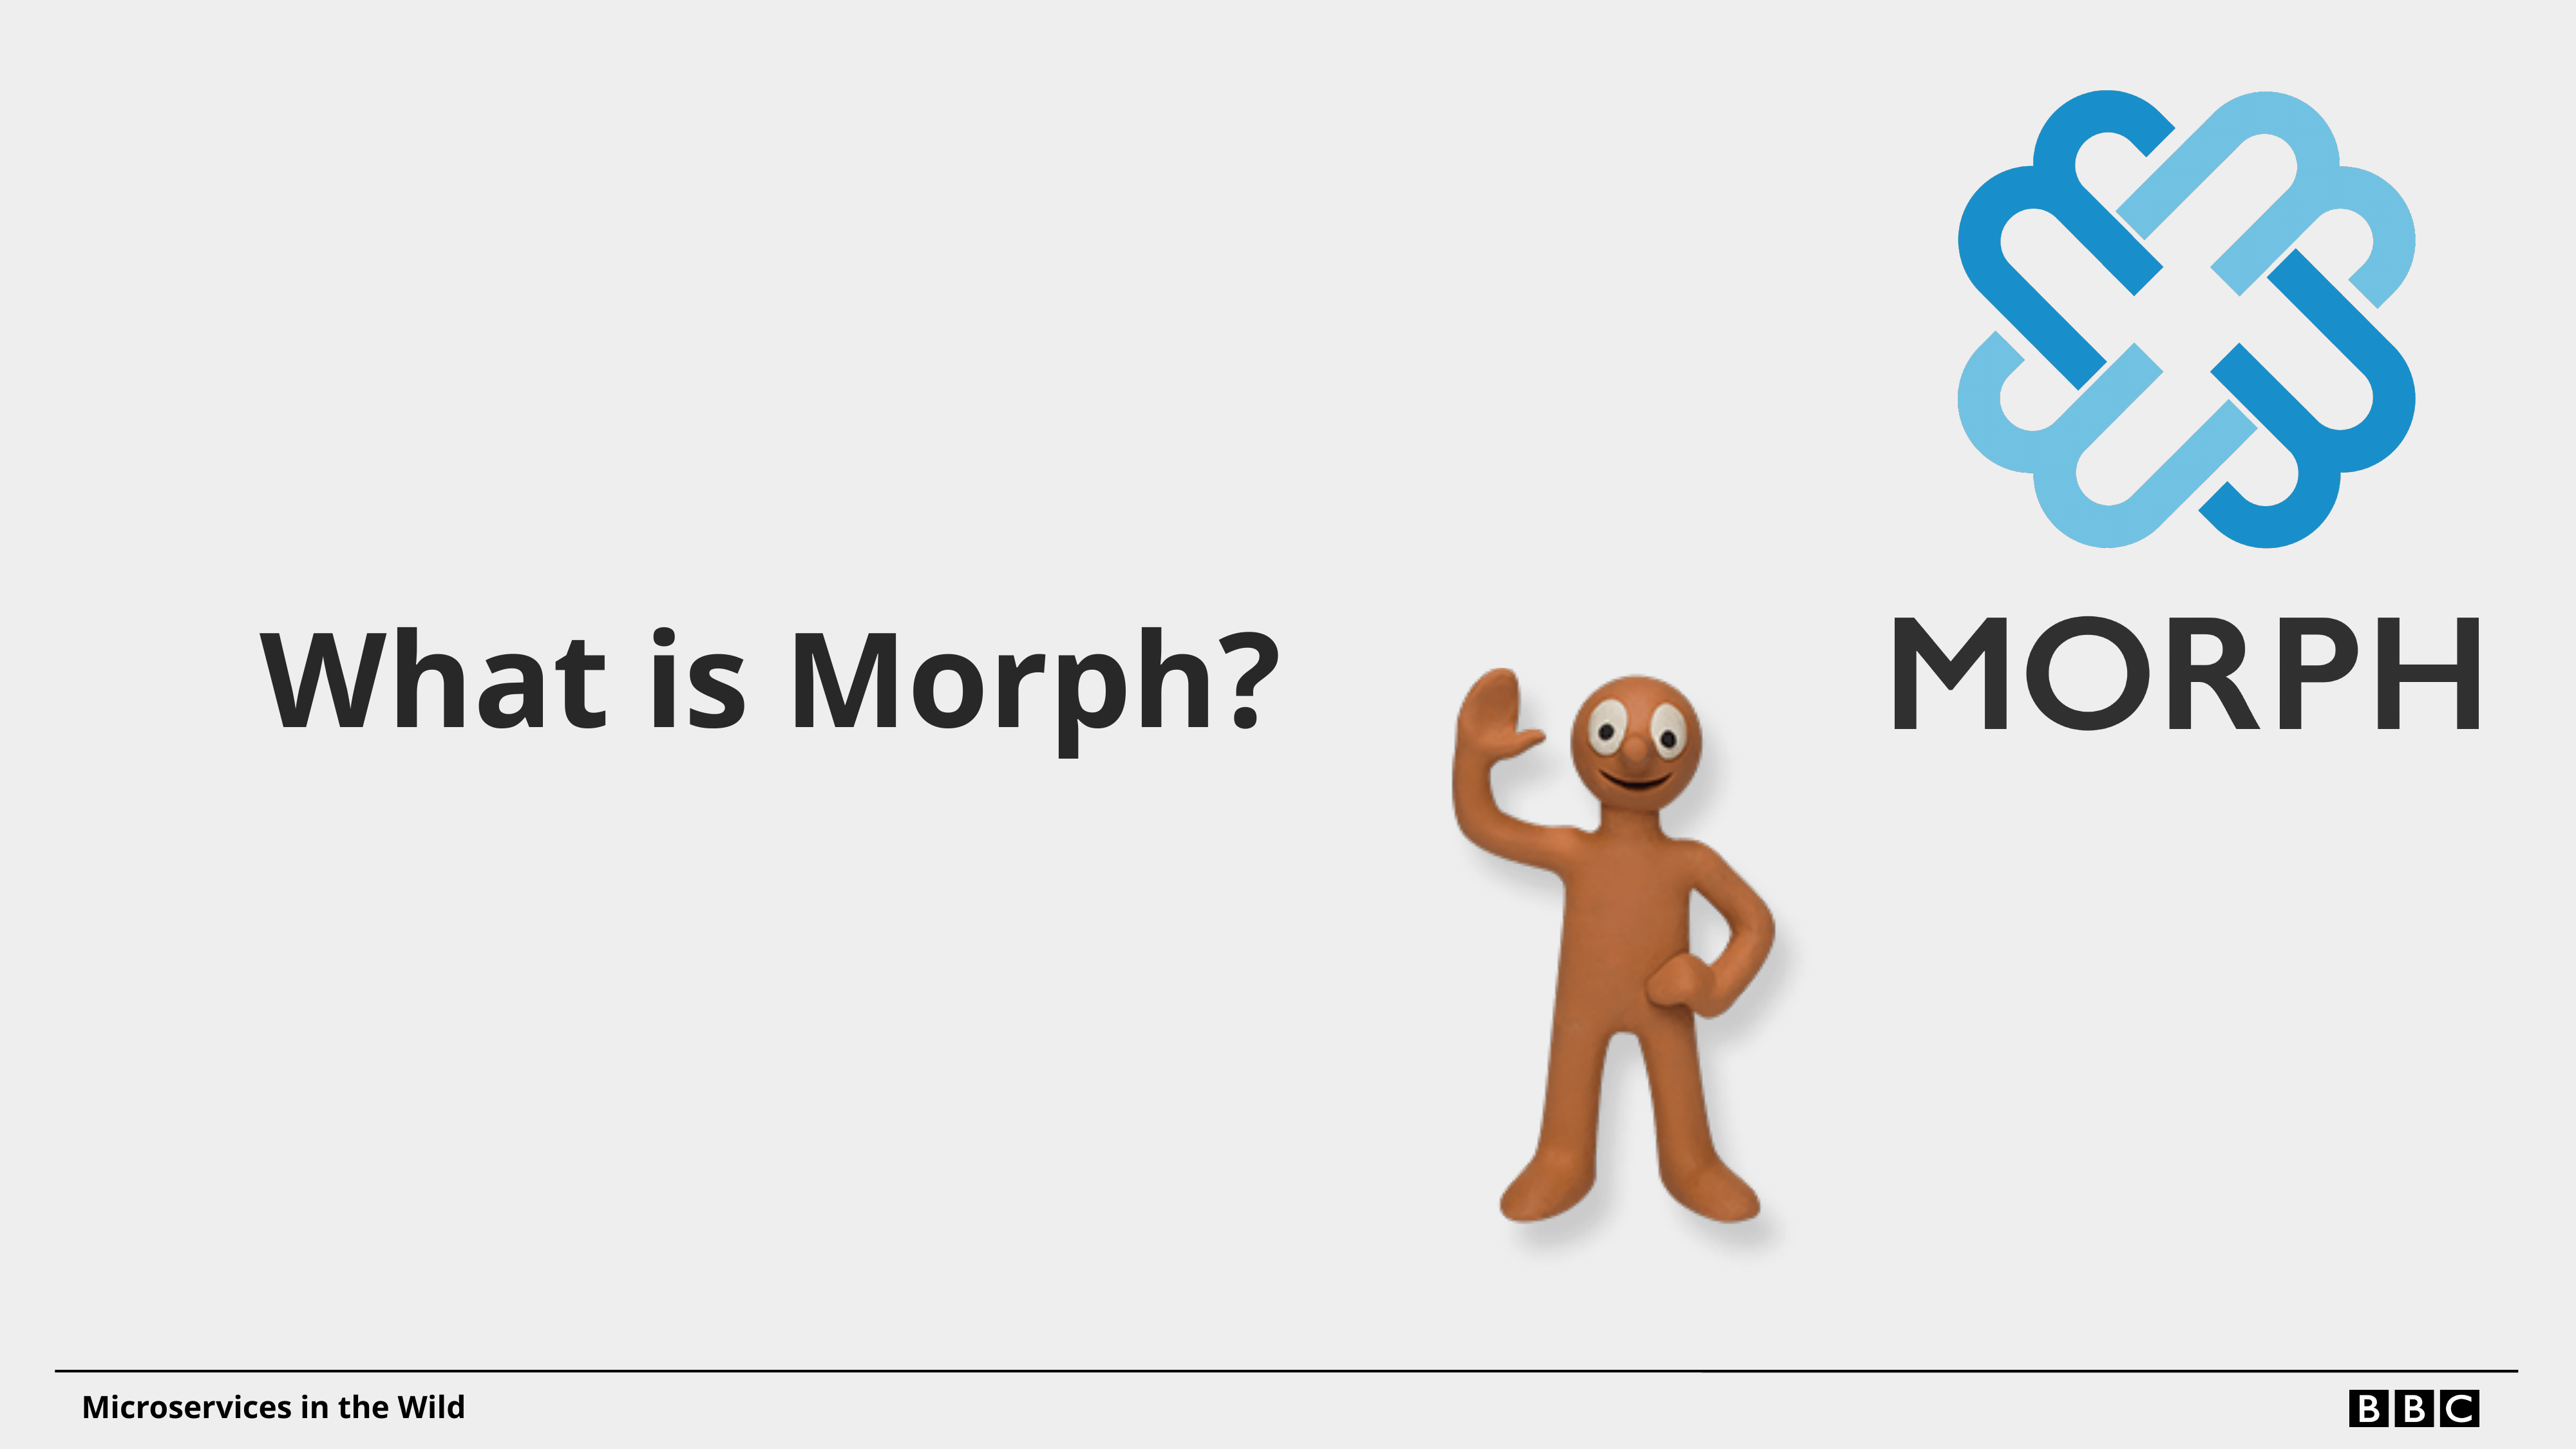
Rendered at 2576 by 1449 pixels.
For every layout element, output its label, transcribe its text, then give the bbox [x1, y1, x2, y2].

text_box Microservices in the Wild [73, 1379, 1367, 1433]
text_box What is Morph? [252, 618, 2207, 787]
picture [1450, 667, 1814, 1273]
picture [2349, 1389, 2479, 1427]
picture [1868, 63, 2497, 755]
